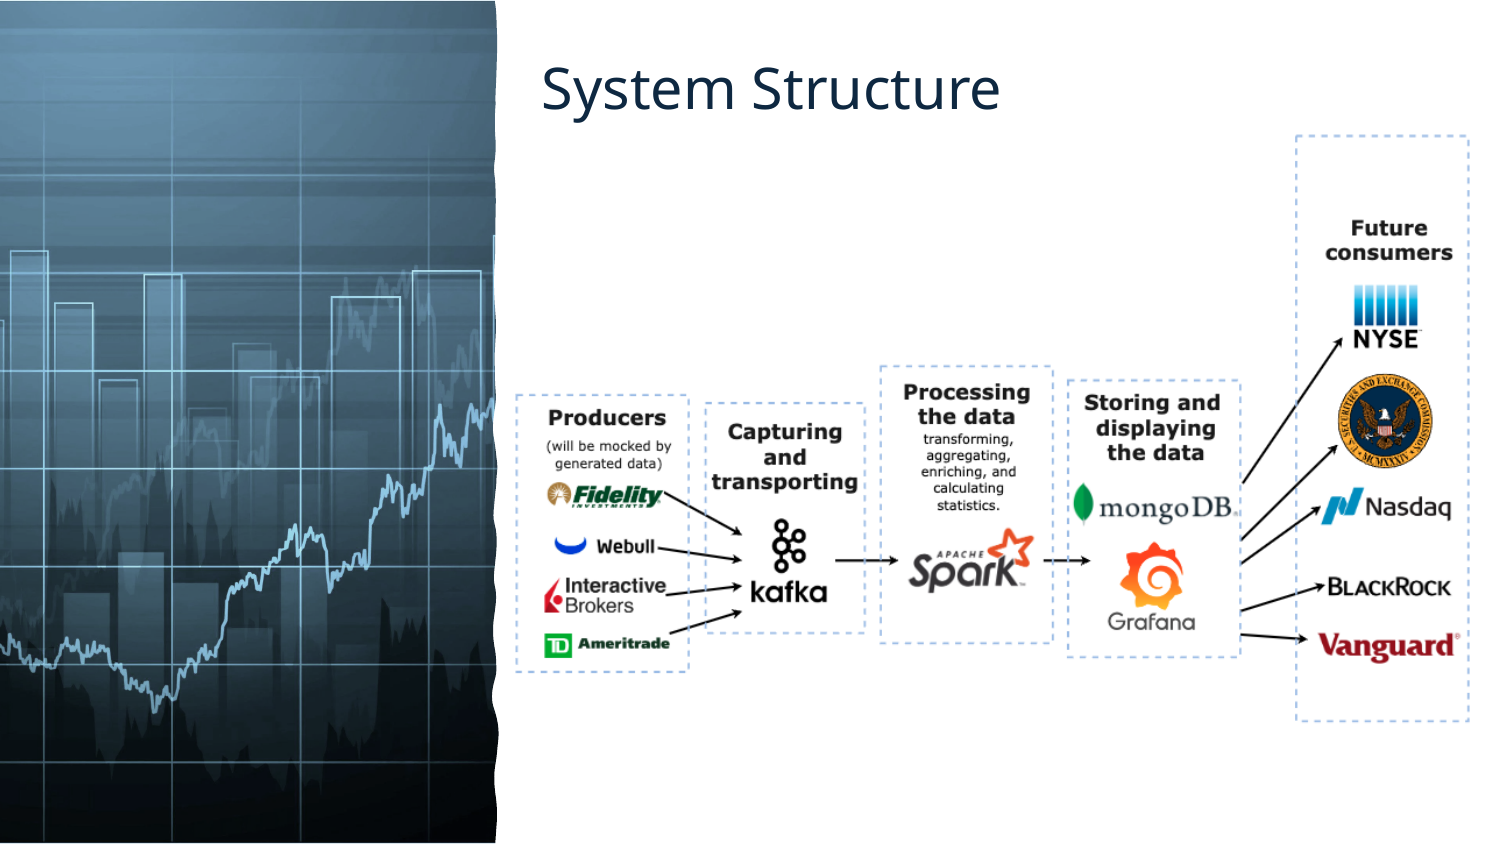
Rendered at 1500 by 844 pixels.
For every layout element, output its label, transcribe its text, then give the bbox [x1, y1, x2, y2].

text_box System Structure [526, 44, 1018, 124]
picture [0, 0, 1486, 844]
